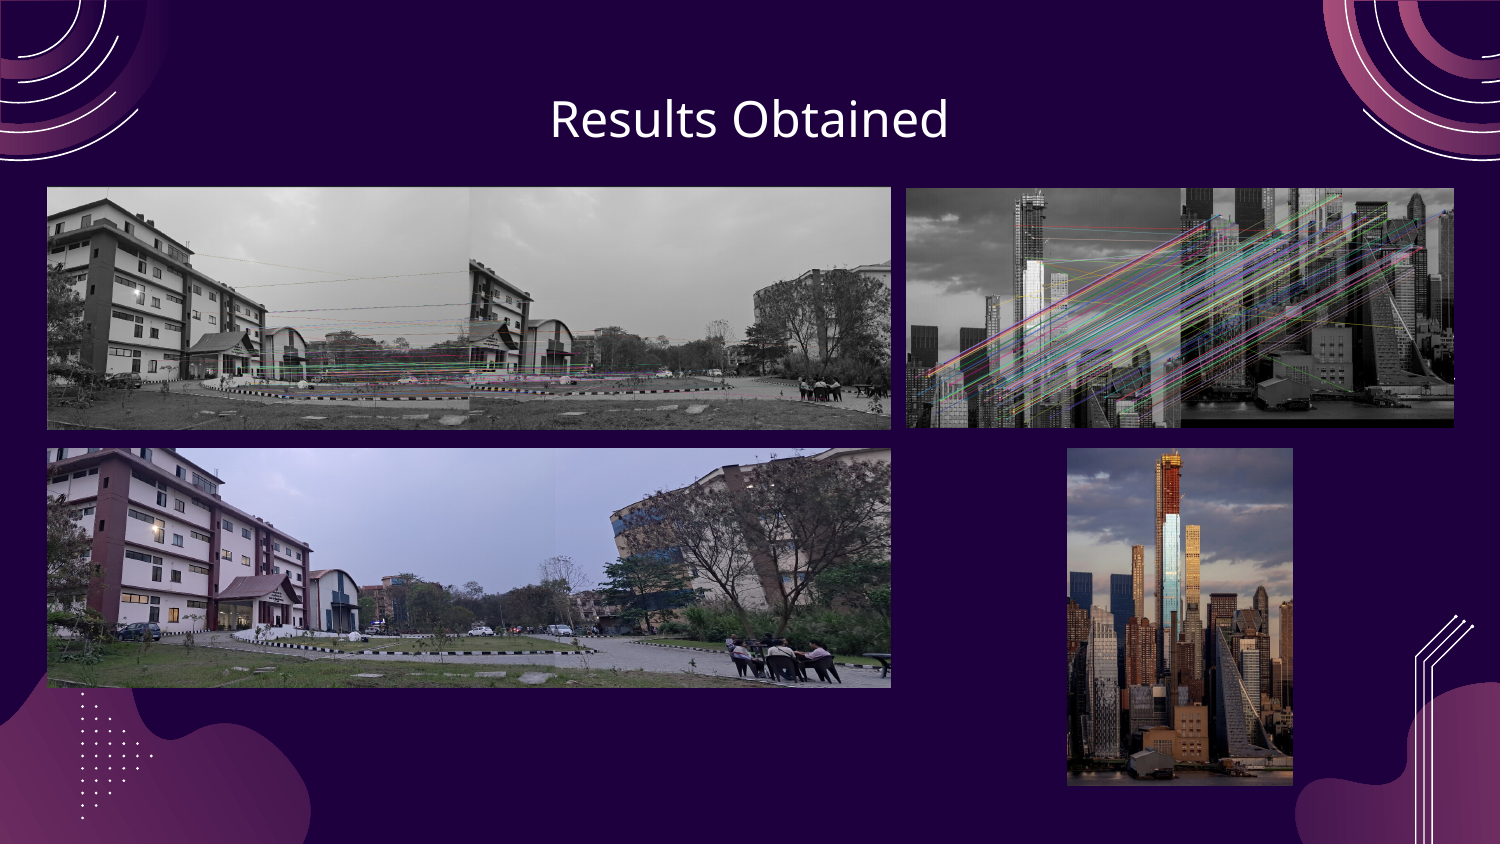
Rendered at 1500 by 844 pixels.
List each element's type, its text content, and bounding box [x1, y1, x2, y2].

picture [1066, 448, 1293, 786]
picture [906, 187, 1454, 428]
picture [46, 448, 891, 689]
title Results Obtained [118, 72, 1382, 167]
picture [46, 185, 891, 430]
